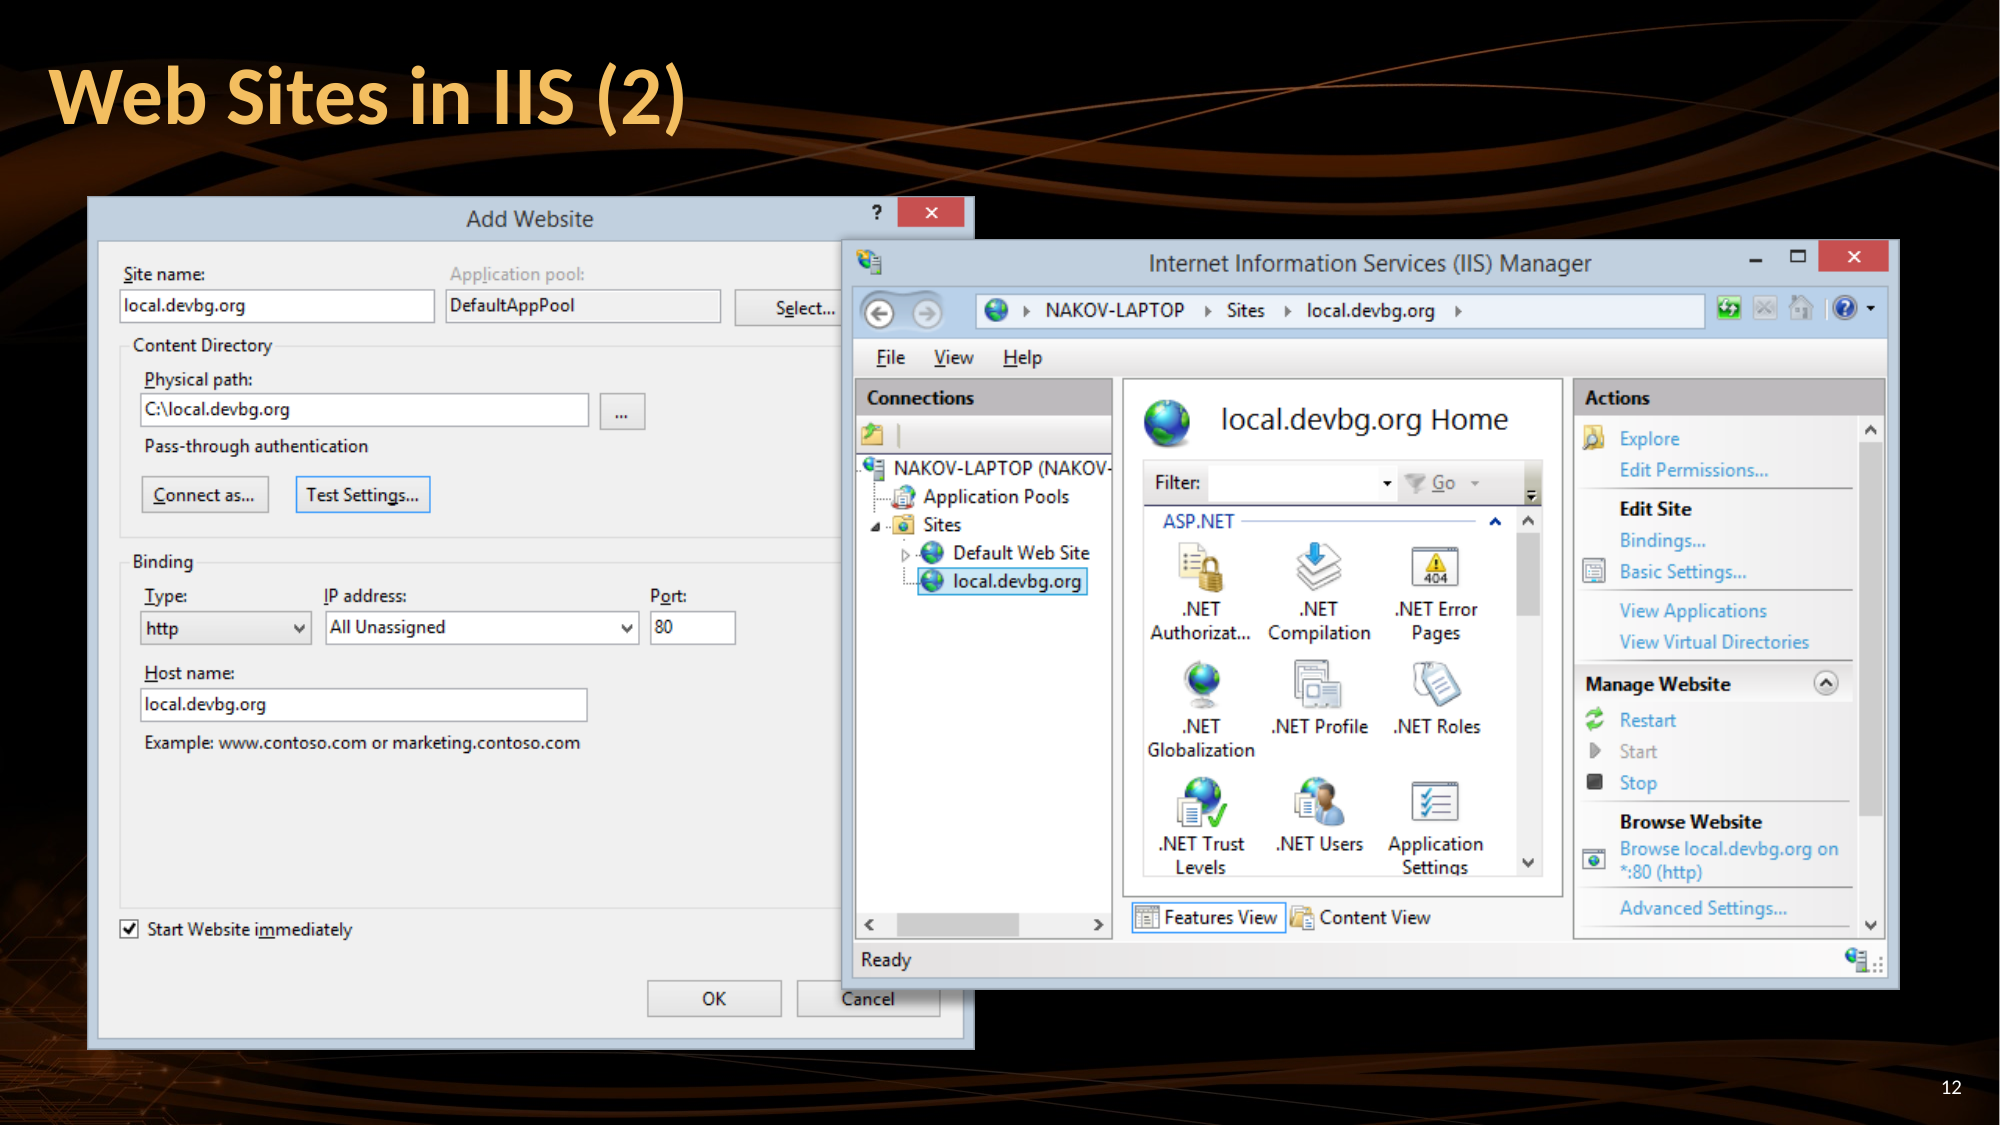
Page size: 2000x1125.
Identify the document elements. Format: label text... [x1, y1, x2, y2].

picture [0, 0, 2000, 1125]
title Web Sites in IIS (2) [30, 6, 1602, 189]
slide_number 12 [1897, 1070, 1968, 1103]
